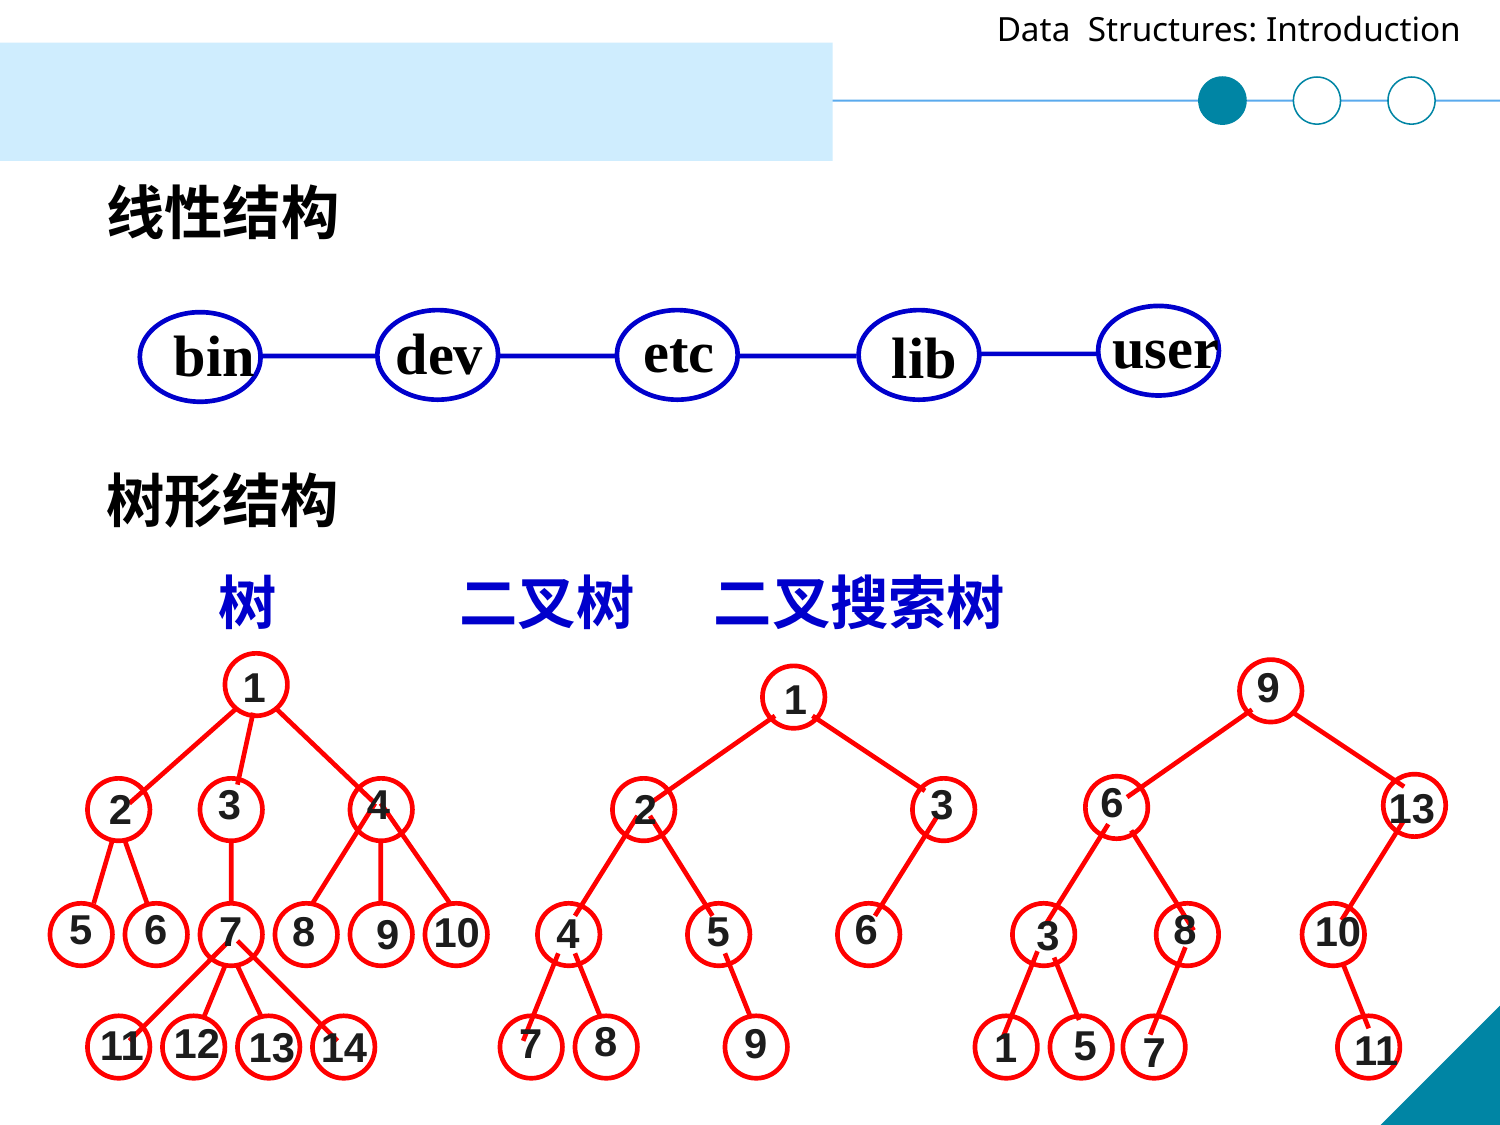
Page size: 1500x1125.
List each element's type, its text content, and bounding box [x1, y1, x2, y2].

text_box [291, 962, 322, 966]
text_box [139, 302, 1235, 402]
text_box 线性结构 [91, 138, 1242, 285]
text_box 9 [1241, 653, 1300, 719]
text_box 8 [579, 1007, 638, 1073]
text_box [1293, 77, 1341, 125]
text_box 4 [541, 899, 617, 964]
text_box [87, 791, 93, 828]
text_box 树形结构 [87, 424, 1363, 575]
text_box [1169, 960, 1206, 966]
text_box [612, 791, 618, 828]
text_box [1098, 833, 1135, 839]
text_box [1122, 1031, 1127, 1063]
text_box 14 [311, 1013, 383, 1079]
text_box 10 [418, 898, 519, 963]
text_box 5 [691, 897, 745, 962]
text_box 11 [84, 1011, 159, 1077]
text_box 7 [204, 897, 263, 962]
text_box [1387, 77, 1436, 125]
text_box [687, 920, 691, 949]
text_box [499, 1031, 504, 1063]
text_box [1144, 792, 1148, 823]
text_box 6 [839, 895, 898, 960]
text_box [363, 835, 400, 841]
text_box [281, 665, 288, 704]
text_box [199, 919, 204, 950]
text_box [257, 792, 263, 828]
text_box 13 [233, 1013, 311, 1079]
text_box 13 [1373, 774, 1450, 839]
text_box 4 [352, 770, 427, 835]
text_box [927, 836, 961, 841]
text_box [63, 960, 100, 966]
text_box [517, 1075, 546, 1079]
text_box 6 [1085, 767, 1144, 833]
text_box 10 [1299, 897, 1400, 962]
text_box [742, 1075, 771, 1079]
text_box [537, 920, 541, 949]
text_box 3 [915, 770, 969, 836]
text_box 5 [54, 895, 108, 960]
text_box 9 [729, 1009, 788, 1075]
text_box [49, 919, 54, 950]
text_box [108, 918, 113, 951]
text_box [214, 836, 248, 841]
text_box [1257, 719, 1285, 723]
text_box [745, 917, 750, 952]
text_box [224, 671, 228, 698]
text_box 5 [1058, 1011, 1112, 1077]
text_box [588, 1073, 624, 1079]
text_box [574, 1031, 579, 1063]
text_box 8 [1158, 895, 1217, 960]
text_box [1198, 77, 1247, 125]
text_box 6 [129, 895, 188, 960]
text_box 3 [1021, 901, 1075, 967]
text_box [216, 962, 247, 966]
text_box [969, 791, 975, 828]
text_box 1 [228, 653, 281, 719]
text_box [1049, 1026, 1058, 1068]
text_box 1 [979, 1013, 1033, 1079]
text_box 2 [93, 775, 147, 841]
text_box [179, 1075, 208, 1079]
text_box 树 二叉树 二叉搜索树 [199, 548, 1469, 647]
text_box [349, 910, 361, 959]
text_box 12 [158, 1009, 236, 1075]
text_box 7 [1127, 1018, 1186, 1084]
text_box [1318, 962, 1349, 966]
text_box 2 [618, 775, 672, 841]
text_box [124, 919, 129, 950]
text_box 9 [361, 900, 420, 966]
text_box [724, 1031, 729, 1063]
text_box [974, 1031, 979, 1063]
text_box [703, 962, 734, 966]
text_box [762, 679, 768, 715]
text_box [1012, 913, 1021, 956]
text_box 11 [1339, 1015, 1414, 1081]
text_box [138, 960, 175, 966]
text_box 7 [504, 1009, 563, 1075]
text_box [199, 796, 203, 823]
text_box [1033, 1031, 1038, 1064]
text_box 1 [768, 665, 822, 731]
text_box 8 [277, 897, 336, 962]
text_box 3 [203, 770, 257, 836]
text_box [850, 960, 887, 966]
